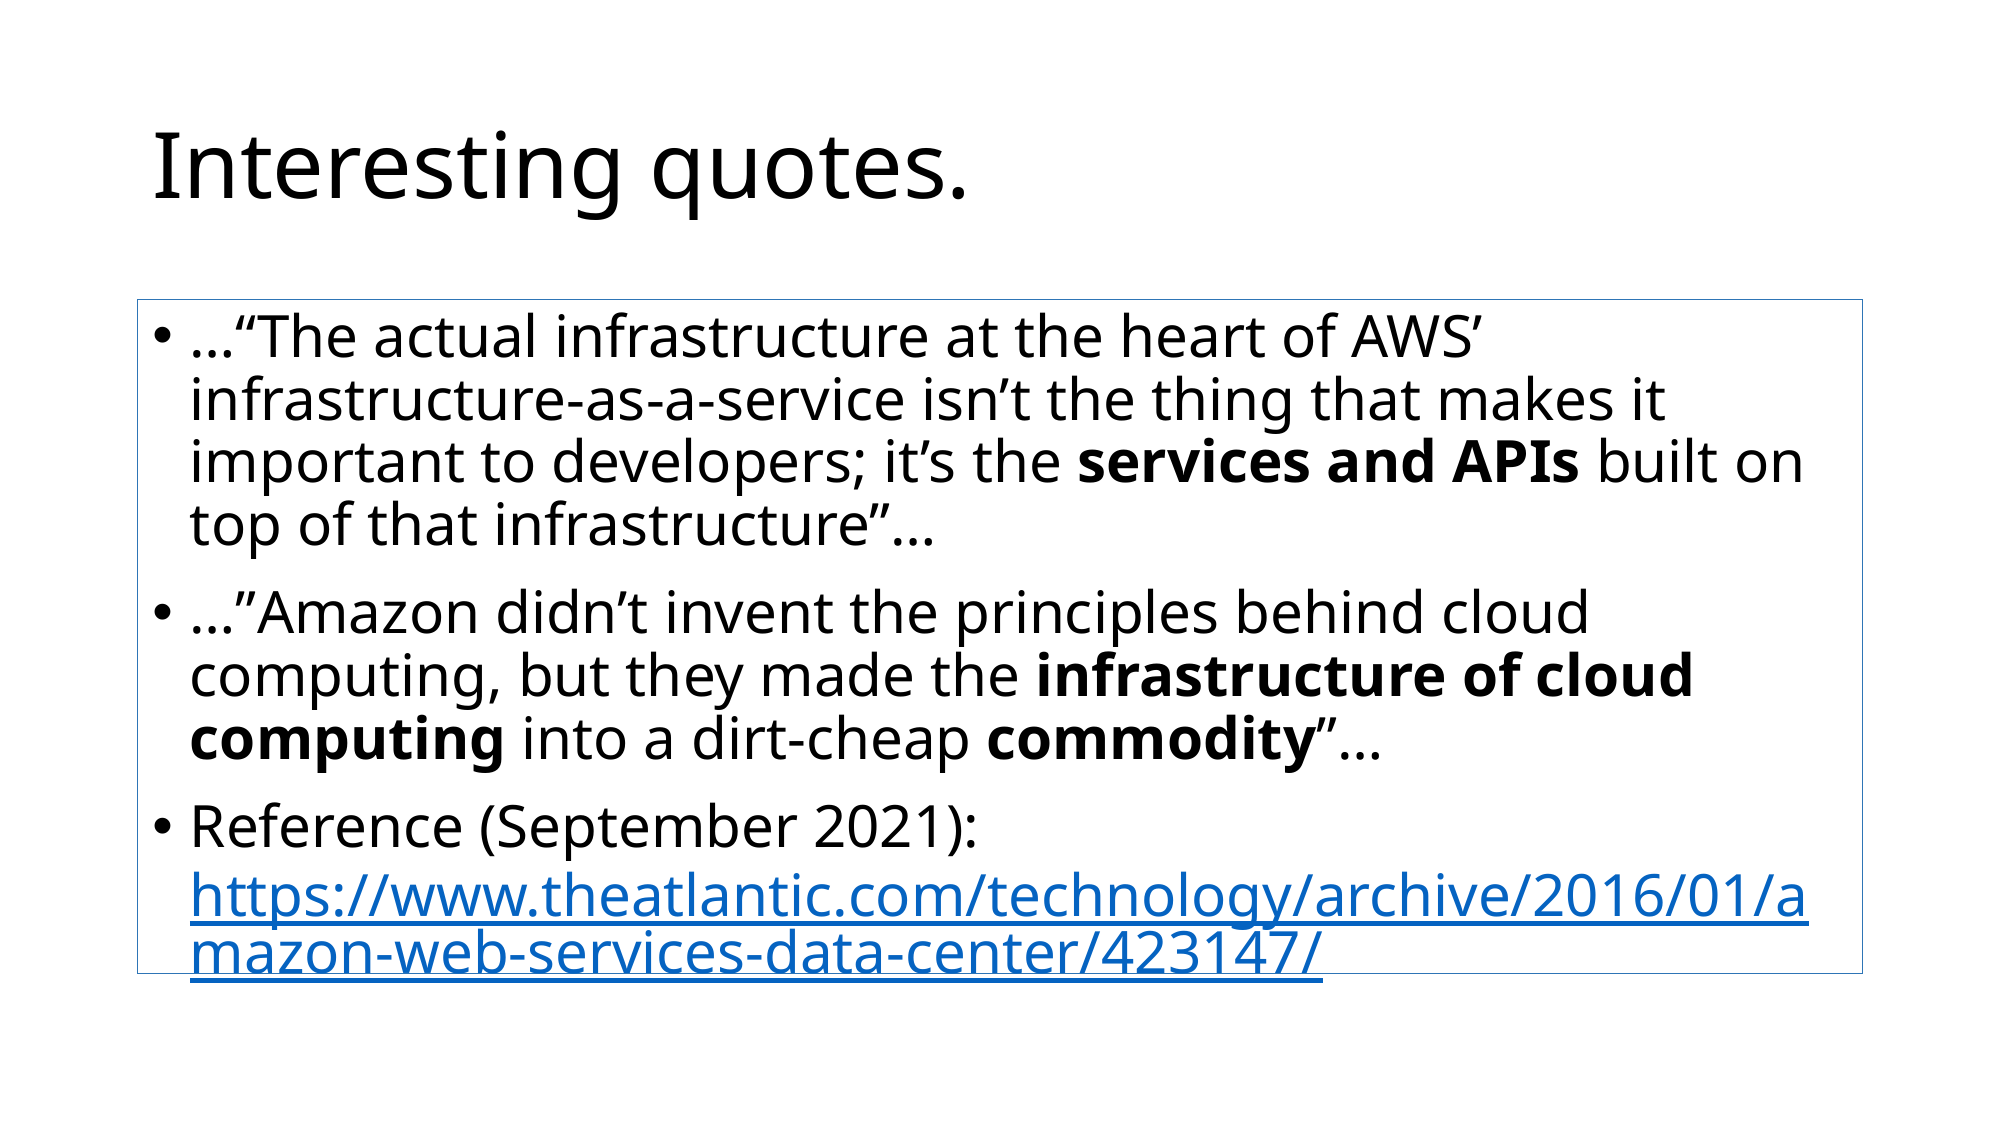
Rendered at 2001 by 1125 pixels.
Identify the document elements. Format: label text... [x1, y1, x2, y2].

list …“The actual infrastructure at the heart of AWS’ infrastructure-as-a-service isn’t the thing that makes it important to developers; it’s the services and APIs built on top of that infrastructure”… …”Amazon didn’t invent the principles behind cloud computing, but they made the infrastructure of cloud computing into a dirt-cheap commodity”… Reference (September 2021): https://www.theatlantic.com/technology/archive/2016/01/amazon-web-services-data-center/423147/ [137, 299, 1863, 974]
title Interesting quotes. [137, 59, 1863, 278]
